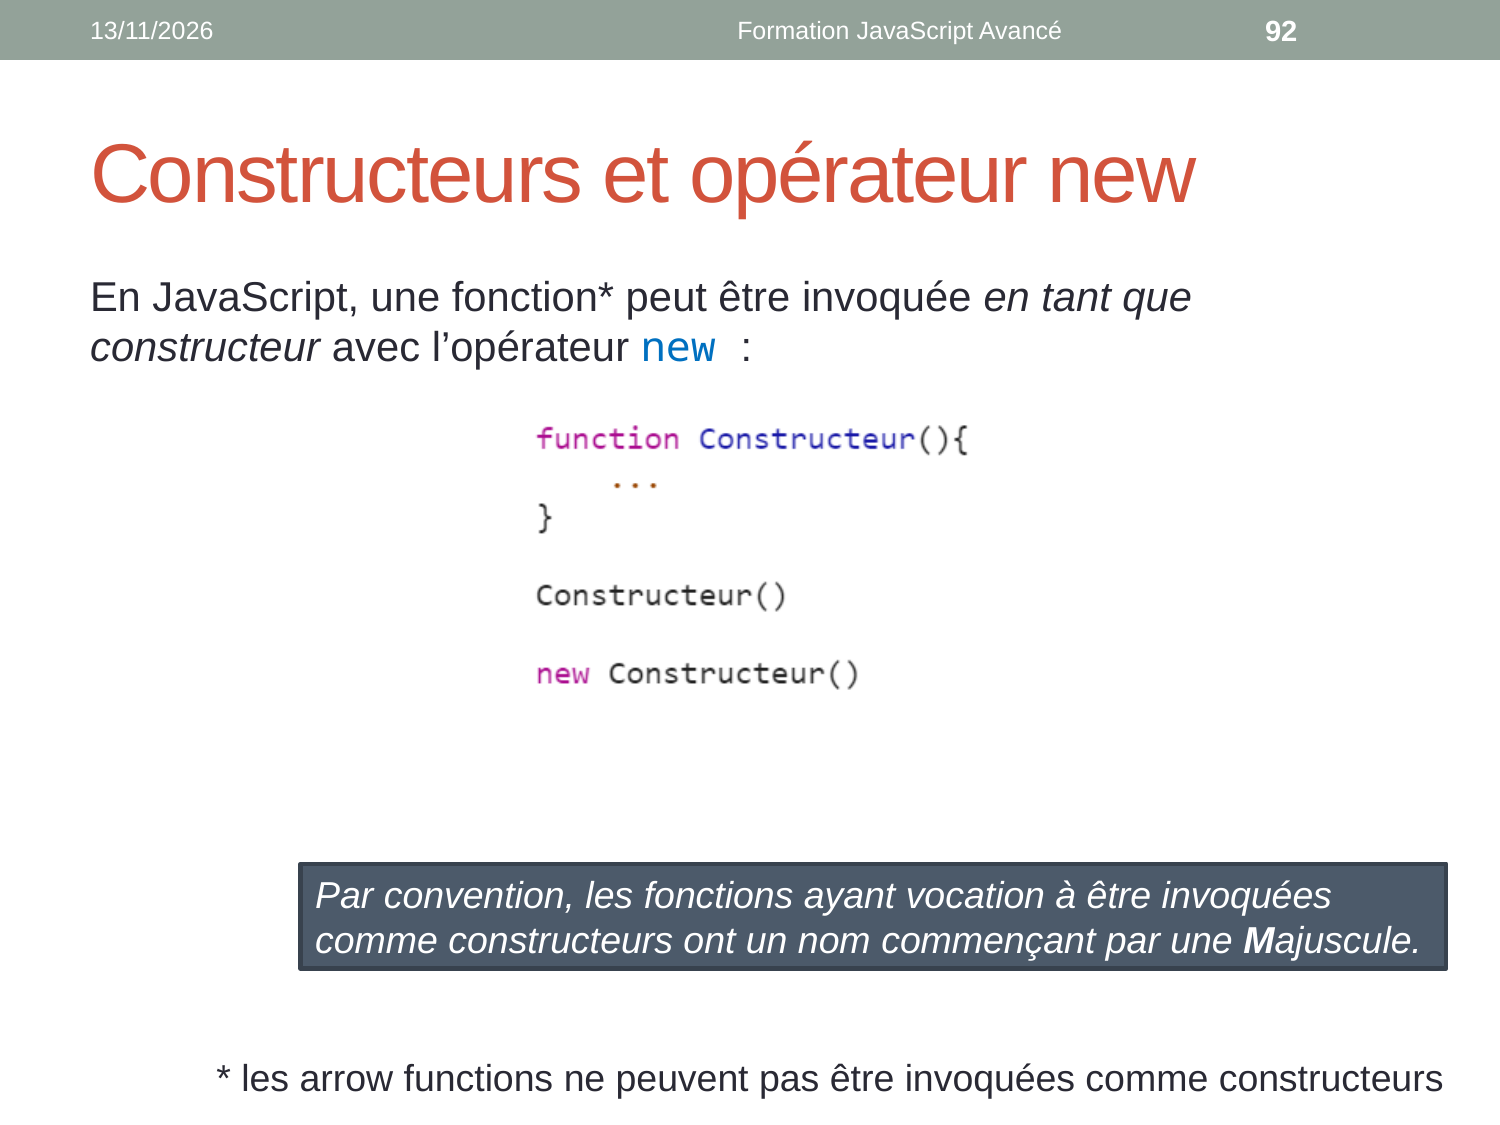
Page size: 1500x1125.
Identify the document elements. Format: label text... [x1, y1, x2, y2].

list En JavaScript, une fonction* peut être invoquée en tant que constructeur avec l’opérateur new : [75, 262, 1447, 457]
slide_number 92 [1250, 3, 1425, 57]
footer Formation JavaScript Avancé [562, 3, 1238, 57]
picture [525, 420, 975, 705]
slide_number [75, 3, 550, 57]
title Constructeurs et opérateur new [75, 87, 1425, 250]
text_box Par convention, les fonctions ayant vocation à être invoquées comme constructeurs ont un nom commençant par une Majuscule. [298, 862, 1448, 971]
text_box * les arrow functions ne peuvent pas être invoquées comme constructeurs [64, 1046, 1459, 1107]
